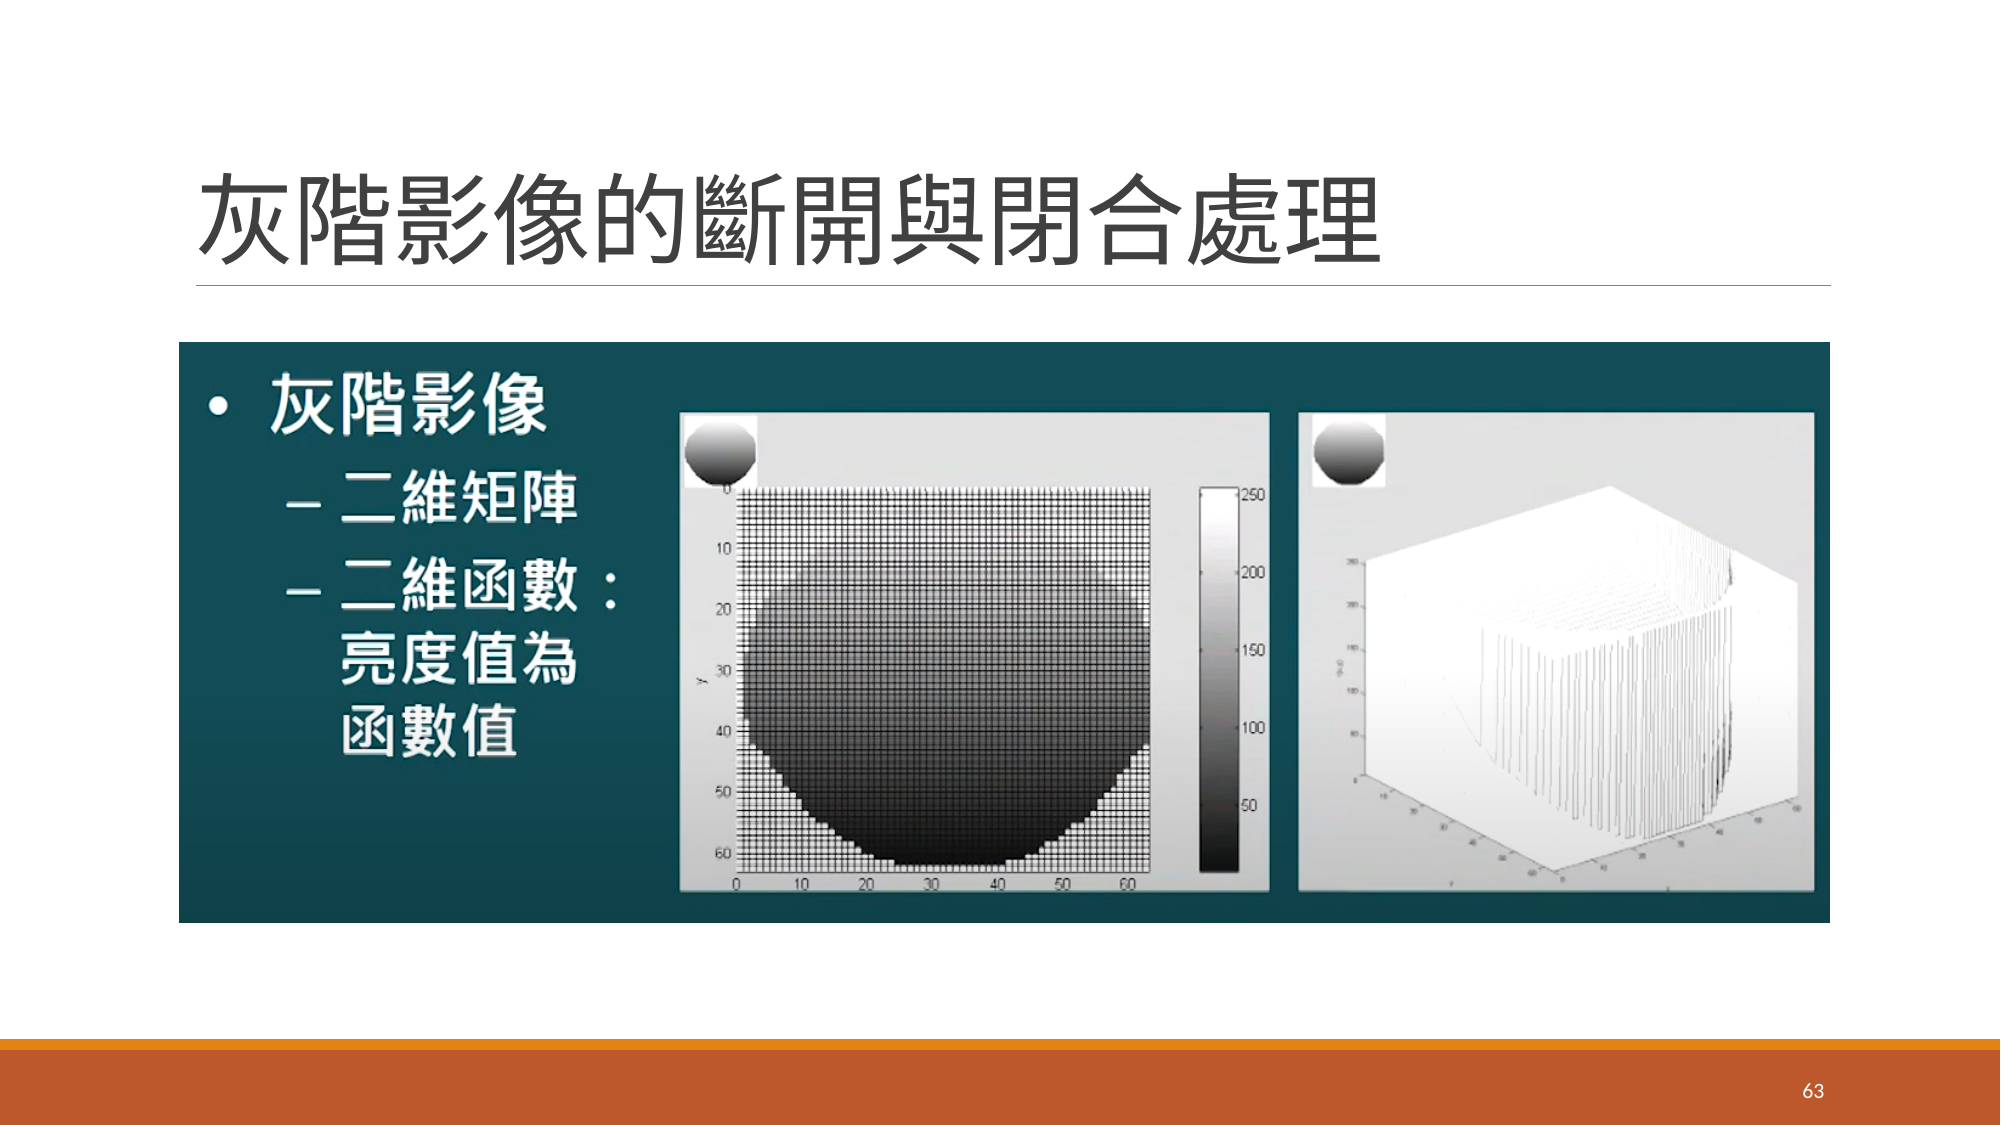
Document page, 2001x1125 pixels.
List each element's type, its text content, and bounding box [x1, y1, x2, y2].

title 灰階影像的斷開與閉合處理 [180, 47, 1830, 285]
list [179, 342, 1831, 924]
slide_number 63 [1624, 1059, 1840, 1120]
